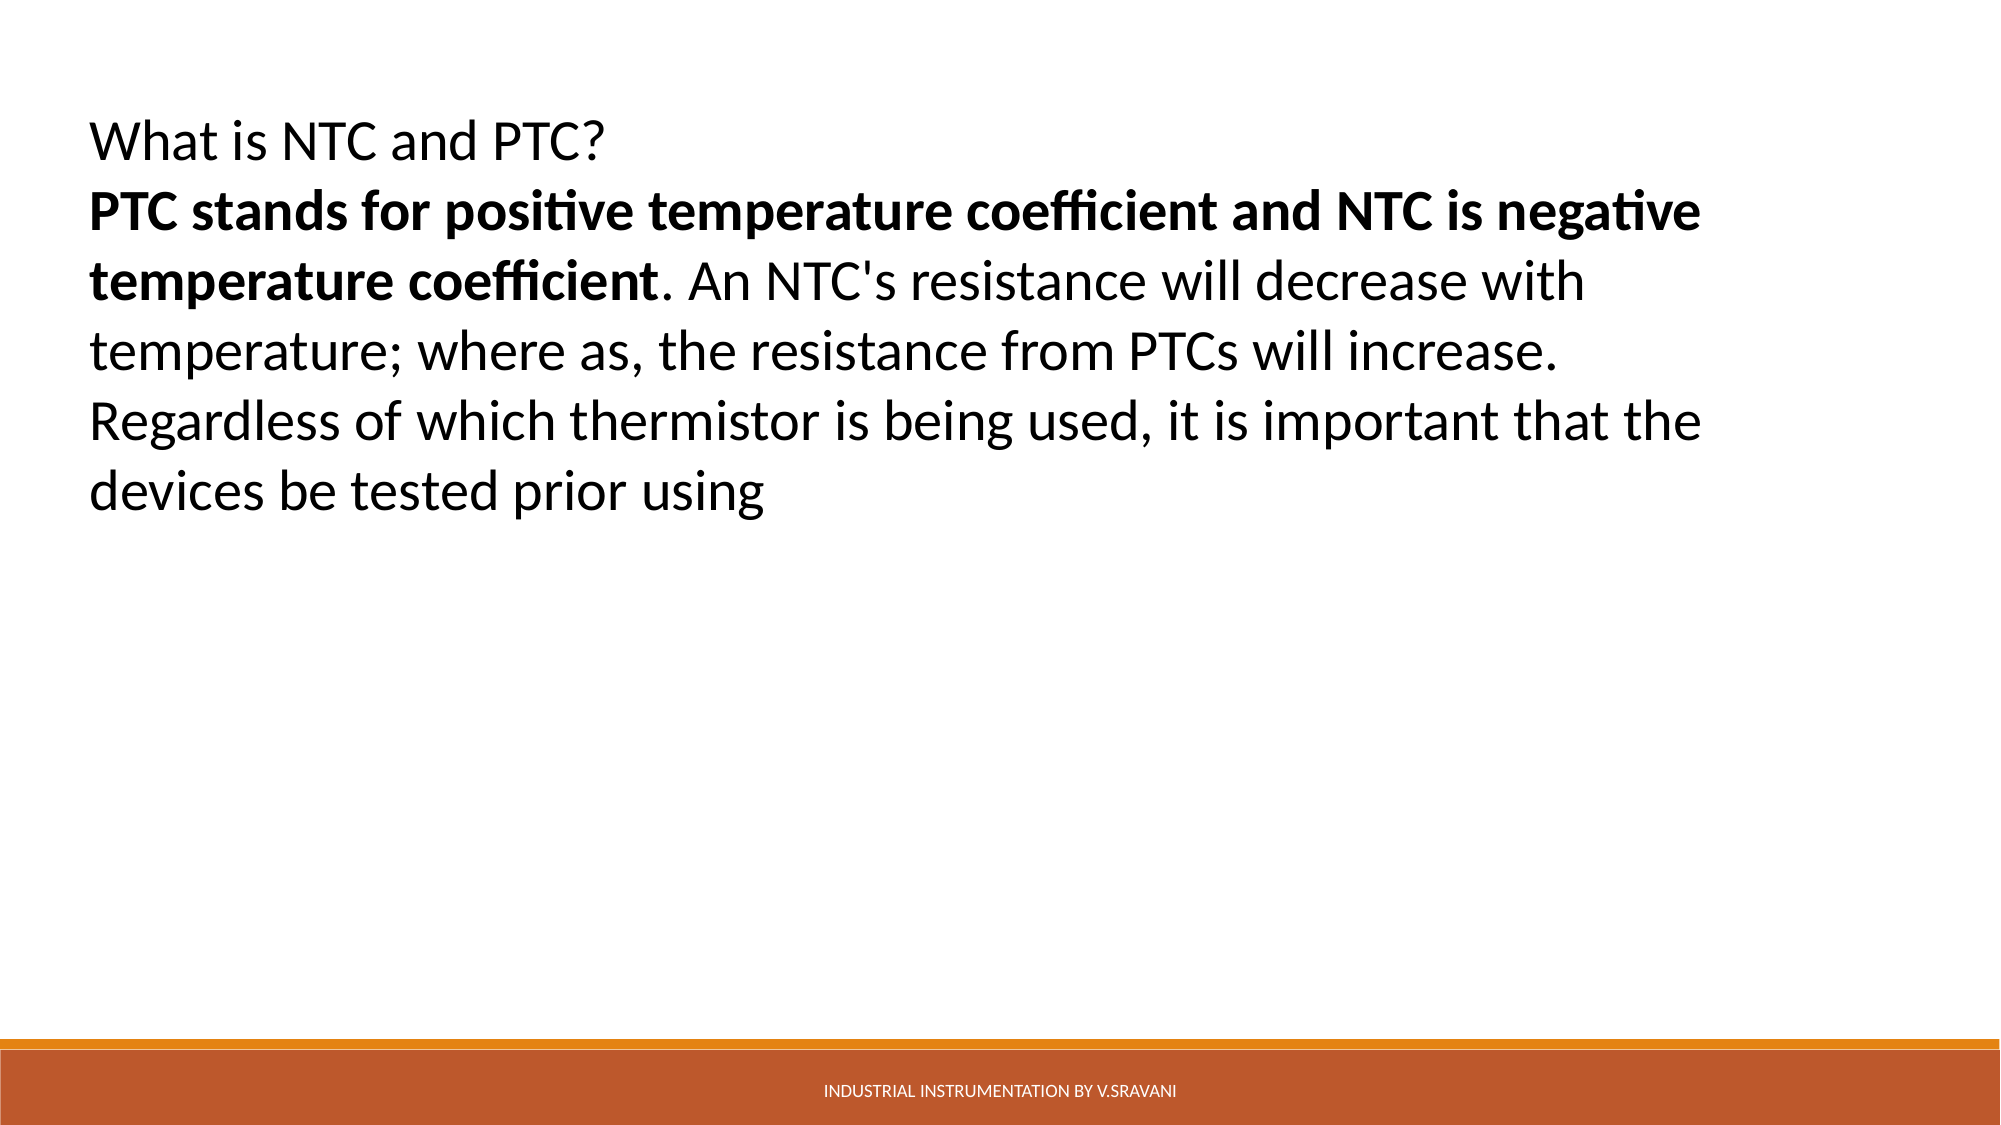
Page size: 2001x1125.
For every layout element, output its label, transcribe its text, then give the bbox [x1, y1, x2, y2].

footer Industrial Instrumentation by V.Sravani [604, 1059, 1396, 1120]
text_box What is NTC and PTC? PTC stands for positive temperature coefficient and NTC is negative temperature coefficient. An NTC's resistance will decrease with temperature; where as, the resistance from PTCs will increase. Regardless of which thermistor is being used, it is important that the devices be tested prior using [75, 94, 1733, 530]
